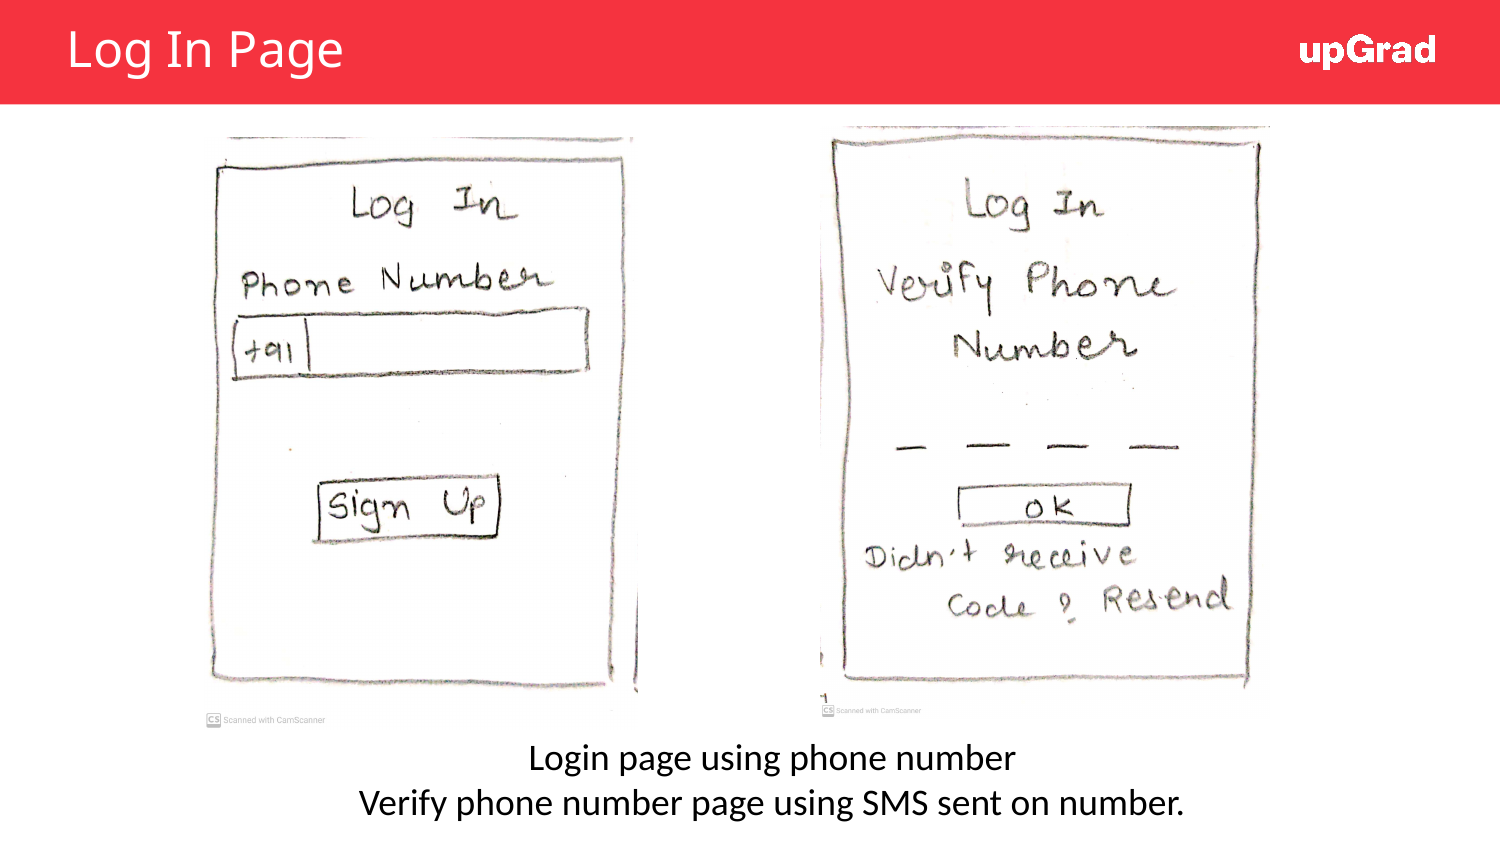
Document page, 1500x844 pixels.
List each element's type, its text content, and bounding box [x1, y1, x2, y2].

picture [1300, 34, 1435, 70]
title Log In Page [51, 20, 665, 83]
text_box Login page using phone number Verify phone number page using SMS sent on number. [51, 718, 1494, 782]
picture [820, 125, 1270, 719]
picture [204, 136, 638, 730]
